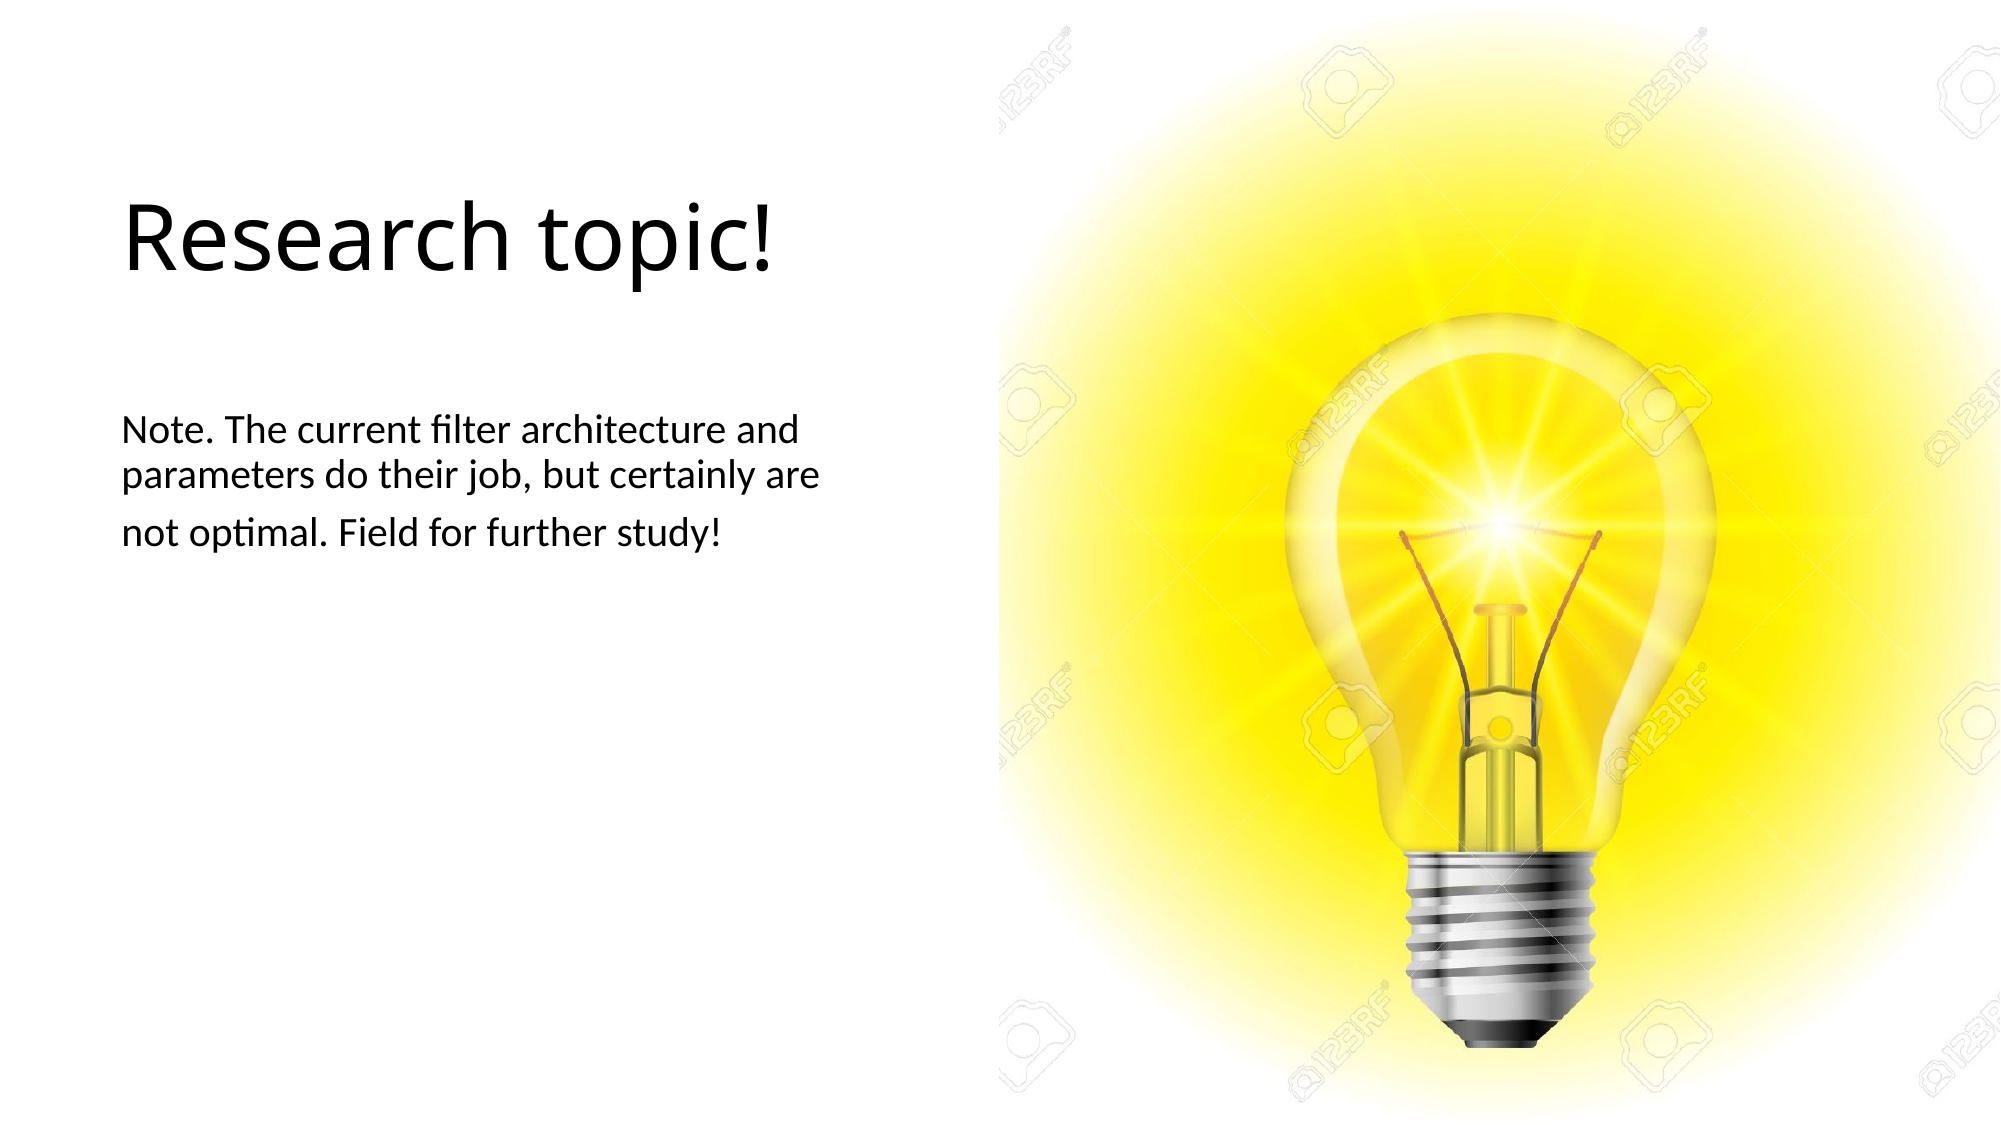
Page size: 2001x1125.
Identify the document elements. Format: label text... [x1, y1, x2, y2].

picture [999, 0, 2000, 1125]
text_box Research topic! [106, 103, 948, 379]
text_box Note. The current filter architecture and parameters do their job, but certainly are not optimal. Field for further study! [106, 399, 948, 1021]
